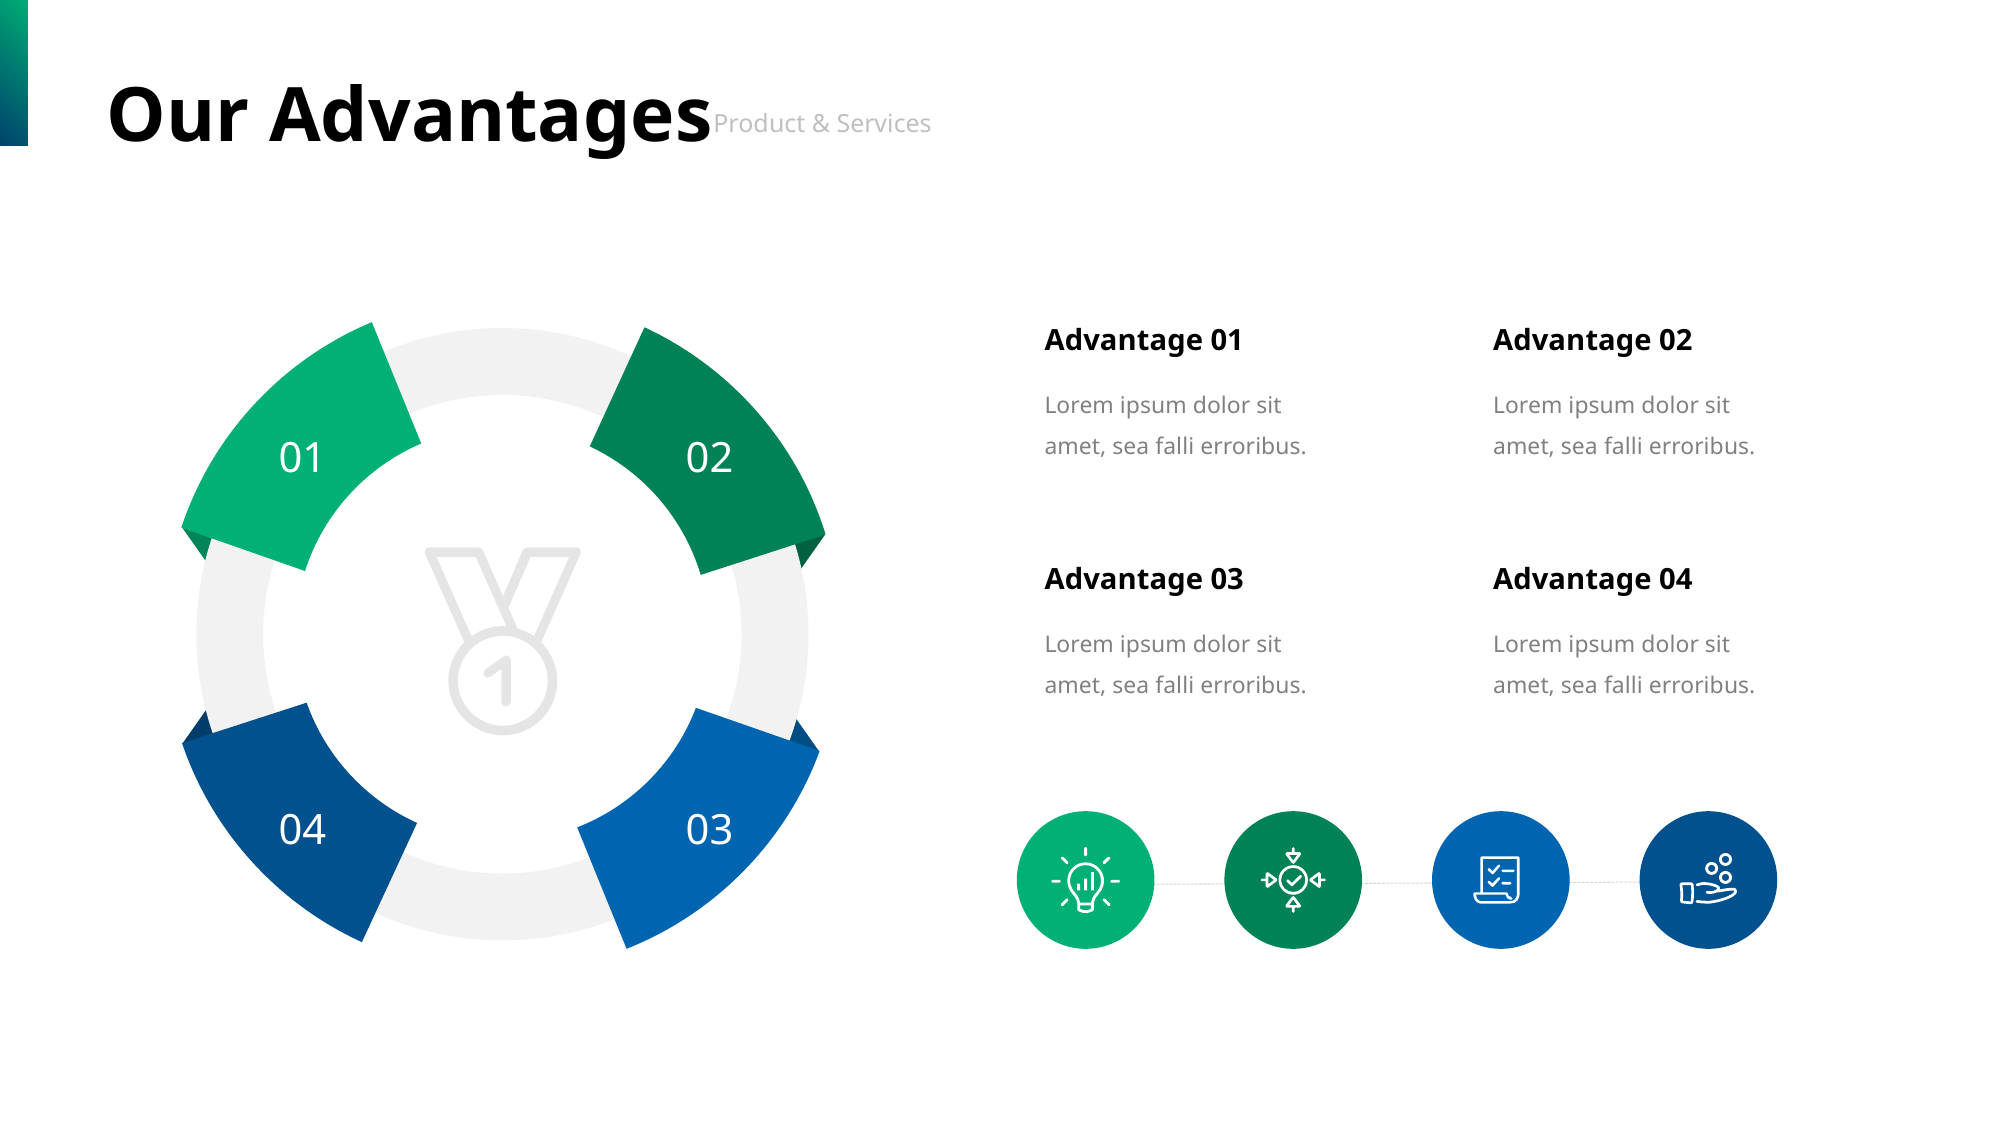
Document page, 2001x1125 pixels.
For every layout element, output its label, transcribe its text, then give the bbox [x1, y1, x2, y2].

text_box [1029, 552, 1327, 702]
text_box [1363, 881, 1431, 885]
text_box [1029, 313, 1327, 463]
text_box Our Advantages [92, 59, 1052, 164]
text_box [1478, 552, 1775, 702]
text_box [181, 322, 826, 949]
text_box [424, 547, 582, 736]
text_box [1478, 313, 1775, 463]
text_box [0, 0, 29, 147]
text_box Product & Services [698, 100, 1038, 146]
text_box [1016, 811, 1155, 949]
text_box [1224, 811, 1363, 949]
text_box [1431, 811, 1570, 949]
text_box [1155, 881, 1224, 885]
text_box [1570, 881, 1639, 885]
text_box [1639, 811, 1778, 949]
